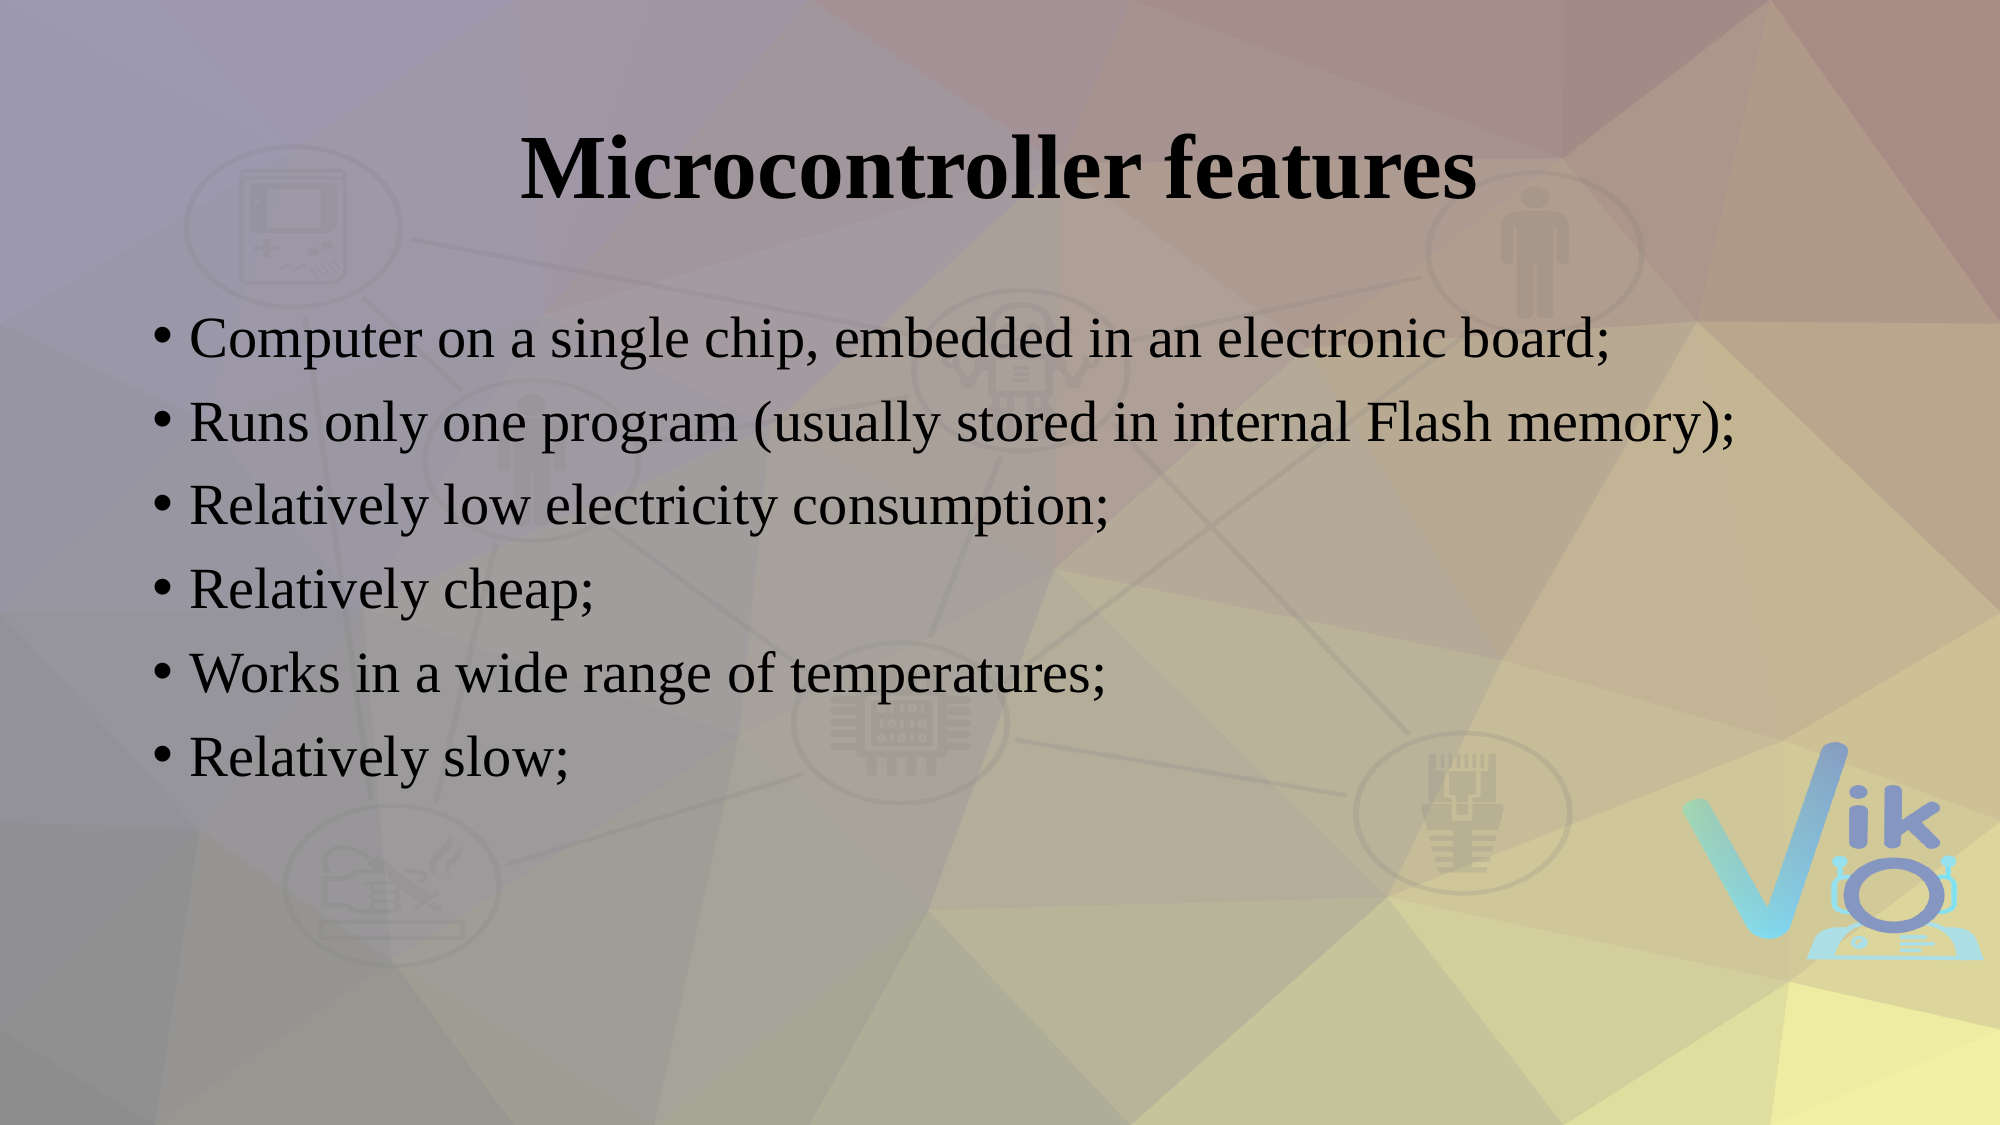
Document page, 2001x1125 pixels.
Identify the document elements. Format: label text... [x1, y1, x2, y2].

title Microcontroller features [137, 59, 1863, 278]
list Computer on a single chip, embedded in an electronic board; Runs only one program (usually stored in internal Flash memory); Relatively low electricity consumption; Relatively cheap; Works in a wide range of temperatures; Relatively slow; [137, 299, 1863, 1014]
